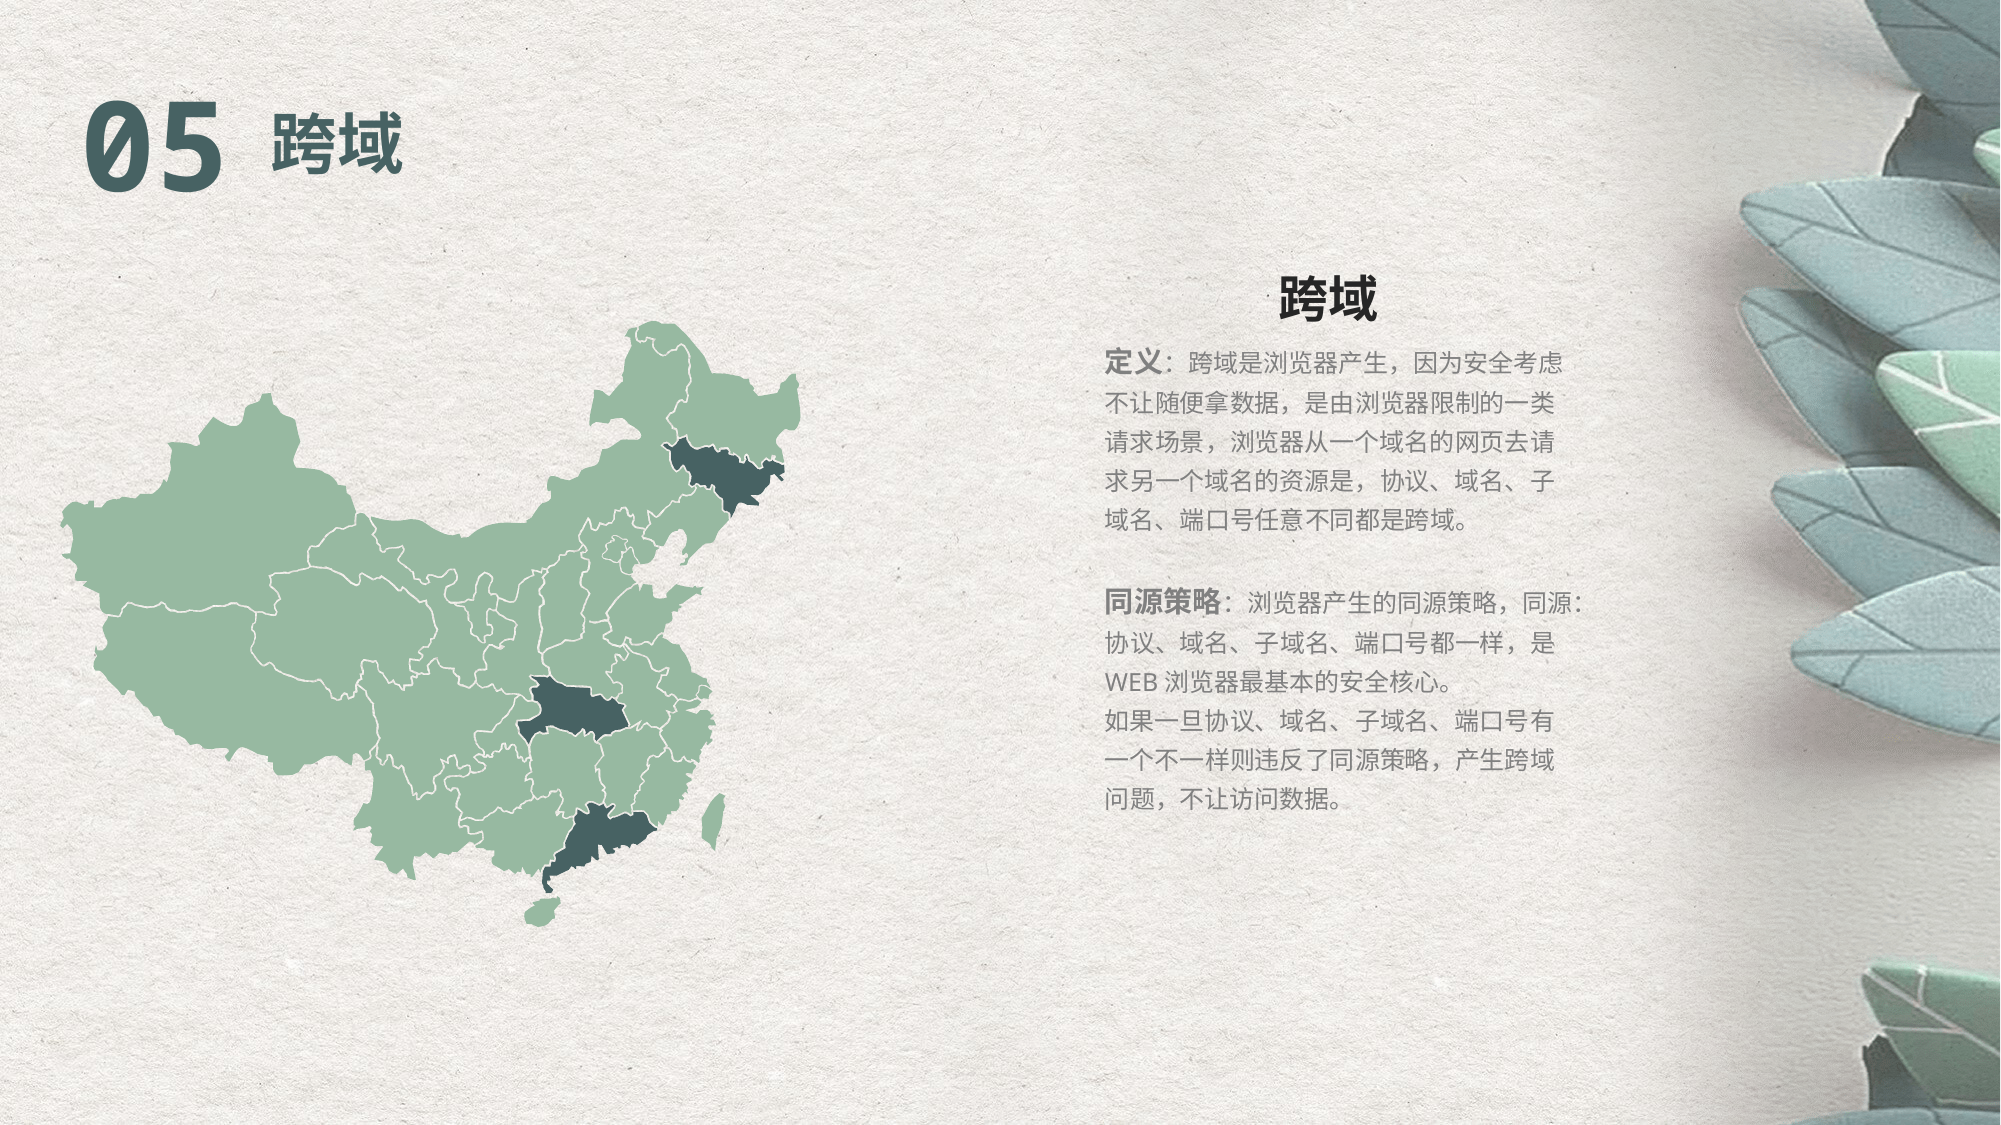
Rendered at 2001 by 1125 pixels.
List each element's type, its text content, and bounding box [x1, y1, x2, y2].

text_box 05 [65, 58, 245, 224]
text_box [60, 319, 801, 927]
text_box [1090, 259, 1589, 826]
text_box 跨域 [256, 94, 420, 189]
picture [0, 0, 2001, 1125]
